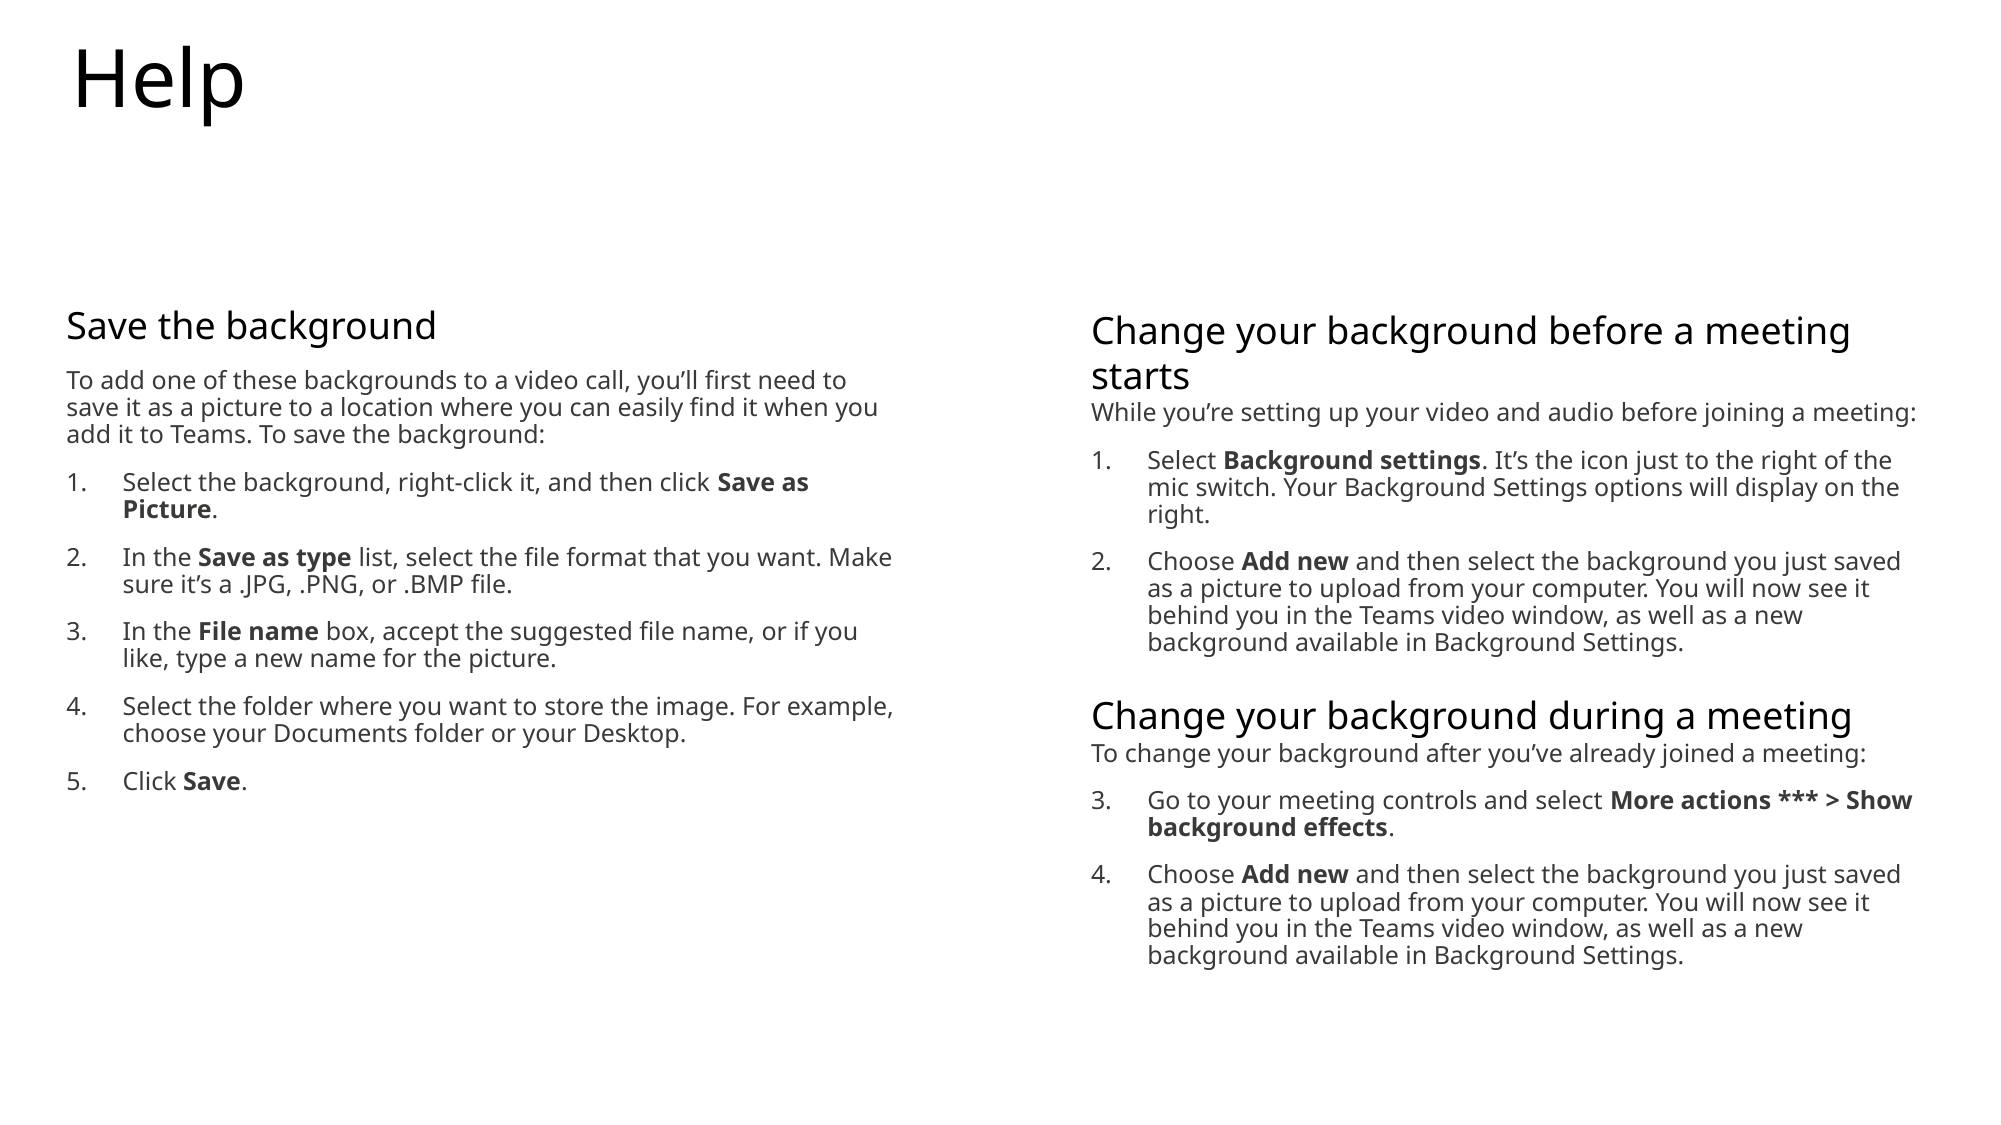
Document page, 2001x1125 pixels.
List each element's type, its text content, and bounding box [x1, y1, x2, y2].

list Change your background before a meeting starts While you’re setting up your video and audio before joining a meeting: Select Background settings. It’s the icon just to the right of the mic switch. Your Background Settings options will display on the right. Choose Add new and then select the background you just saved as a picture to upload from your computer. You will now see it behind you in the Teams video window, as well as a new background available in Background Settings. Change your background during a meeting To change your background after you’ve already joined a meeting: Go to your meeting controls and select More actions *** > Show background effects. Choose Add new and then select the background you just saved as a picture to upload from your computer. You will now see it behind you in the Teams video window, as well as a new background available in Background Settings. [1076, 299, 1944, 1014]
title Help [56, 30, 1782, 133]
list Save the background To add one of these backgrounds to a video call, you’ll first need to save it as a picture to a location where you can easily find it when you add it to Teams. To save the background: Select the background, right-click it, and then click Save as Picture. In the Save as type list, select the file format that you want. Make sure it’s a .JPG, .PNG, or .BMP file. In the File name box, accept the suggested file name, or if you like, type a new name for the picture. Select the folder where you want to store the image. For example, choose your Documents folder or your Desktop. Click Save. [51, 299, 920, 1014]
